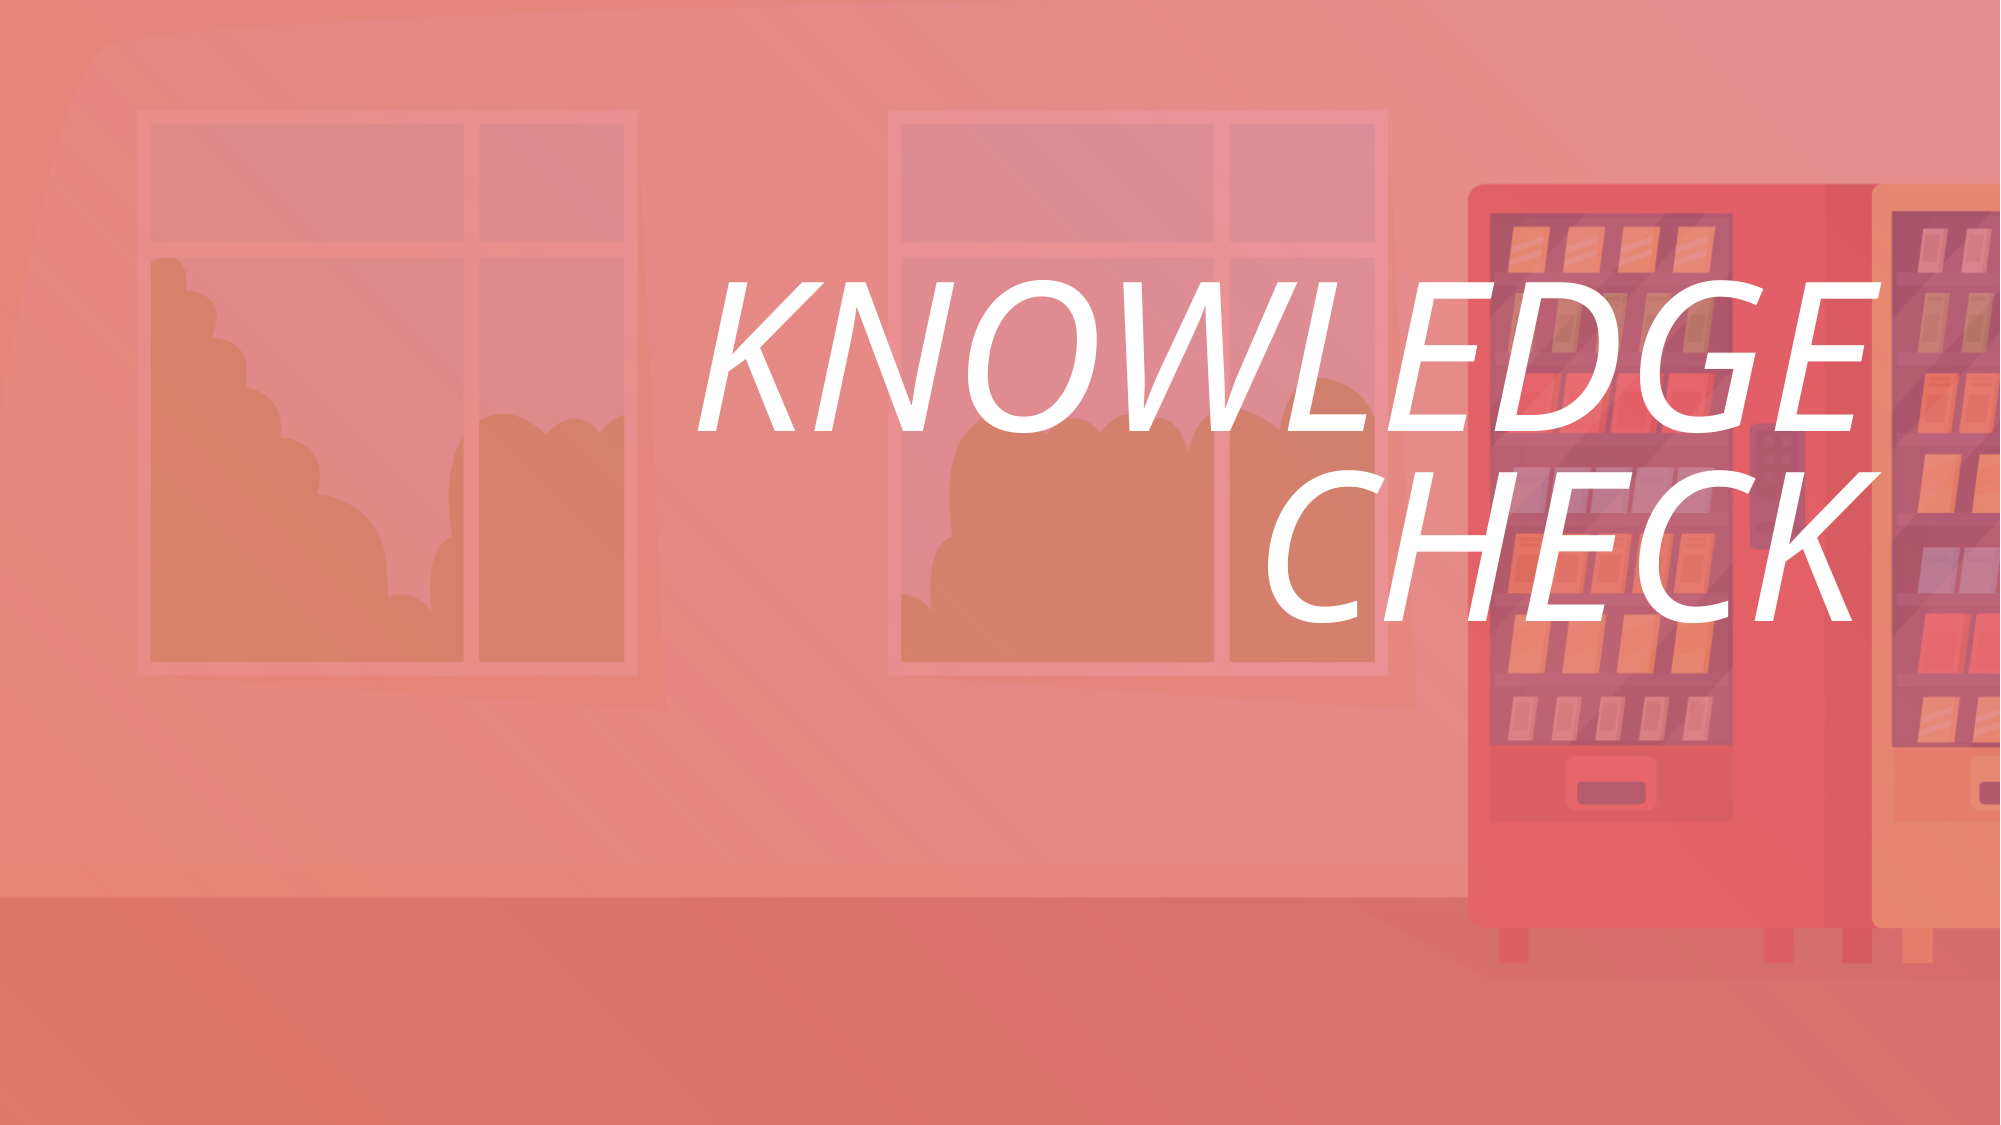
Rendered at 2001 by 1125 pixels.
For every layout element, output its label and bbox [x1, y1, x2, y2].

picture [0, 0, 2000, 1125]
text_box [243, 216, 1889, 674]
